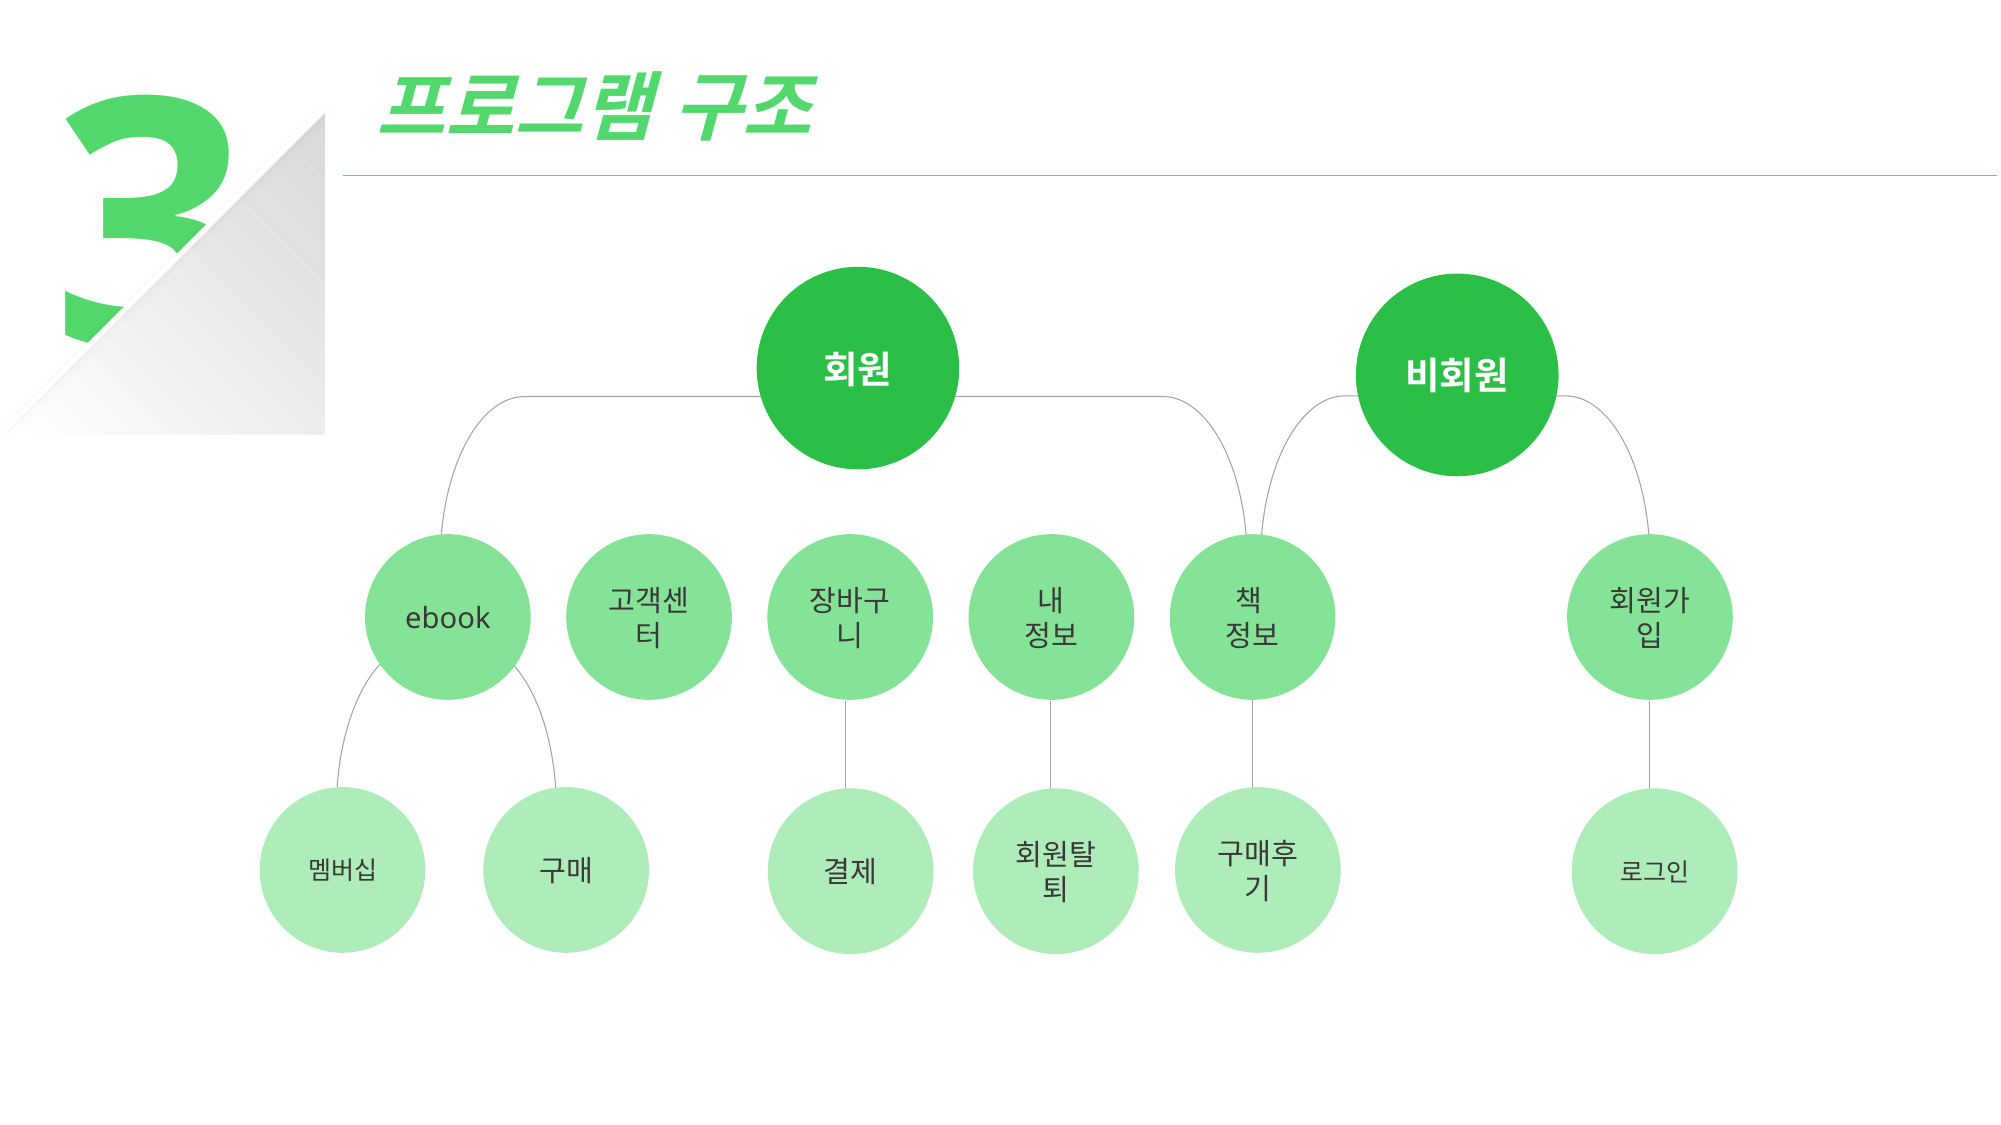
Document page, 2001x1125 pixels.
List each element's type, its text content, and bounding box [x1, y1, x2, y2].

text_box ebook [363, 533, 532, 701]
text_box 내 정보 [967, 533, 1136, 701]
text_box 3 [37, 0, 263, 109]
text_box [336, 665, 557, 810]
text_box 책 정보 [1168, 533, 1337, 701]
text_box 로그인 [1570, 787, 1739, 956]
text_box 구매후기 [1173, 786, 1342, 954]
text_box 비회원 [1354, 272, 1560, 478]
text_box 멤버십 [258, 786, 427, 954]
text_box 프로그램 구조 [362, 52, 1216, 158]
text_box [1261, 395, 1650, 562]
text_box 결제 [766, 787, 935, 956]
text_box 고객센터 [565, 533, 733, 701]
text_box 회원 [756, 266, 960, 470]
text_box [0, 109, 325, 435]
text_box 장바구니 [766, 533, 935, 701]
text_box 구매 [482, 786, 651, 954]
text_box 회원탈퇴 [972, 787, 1140, 956]
text_box [440, 395, 1247, 563]
text_box 회원가입 [1566, 533, 1734, 701]
